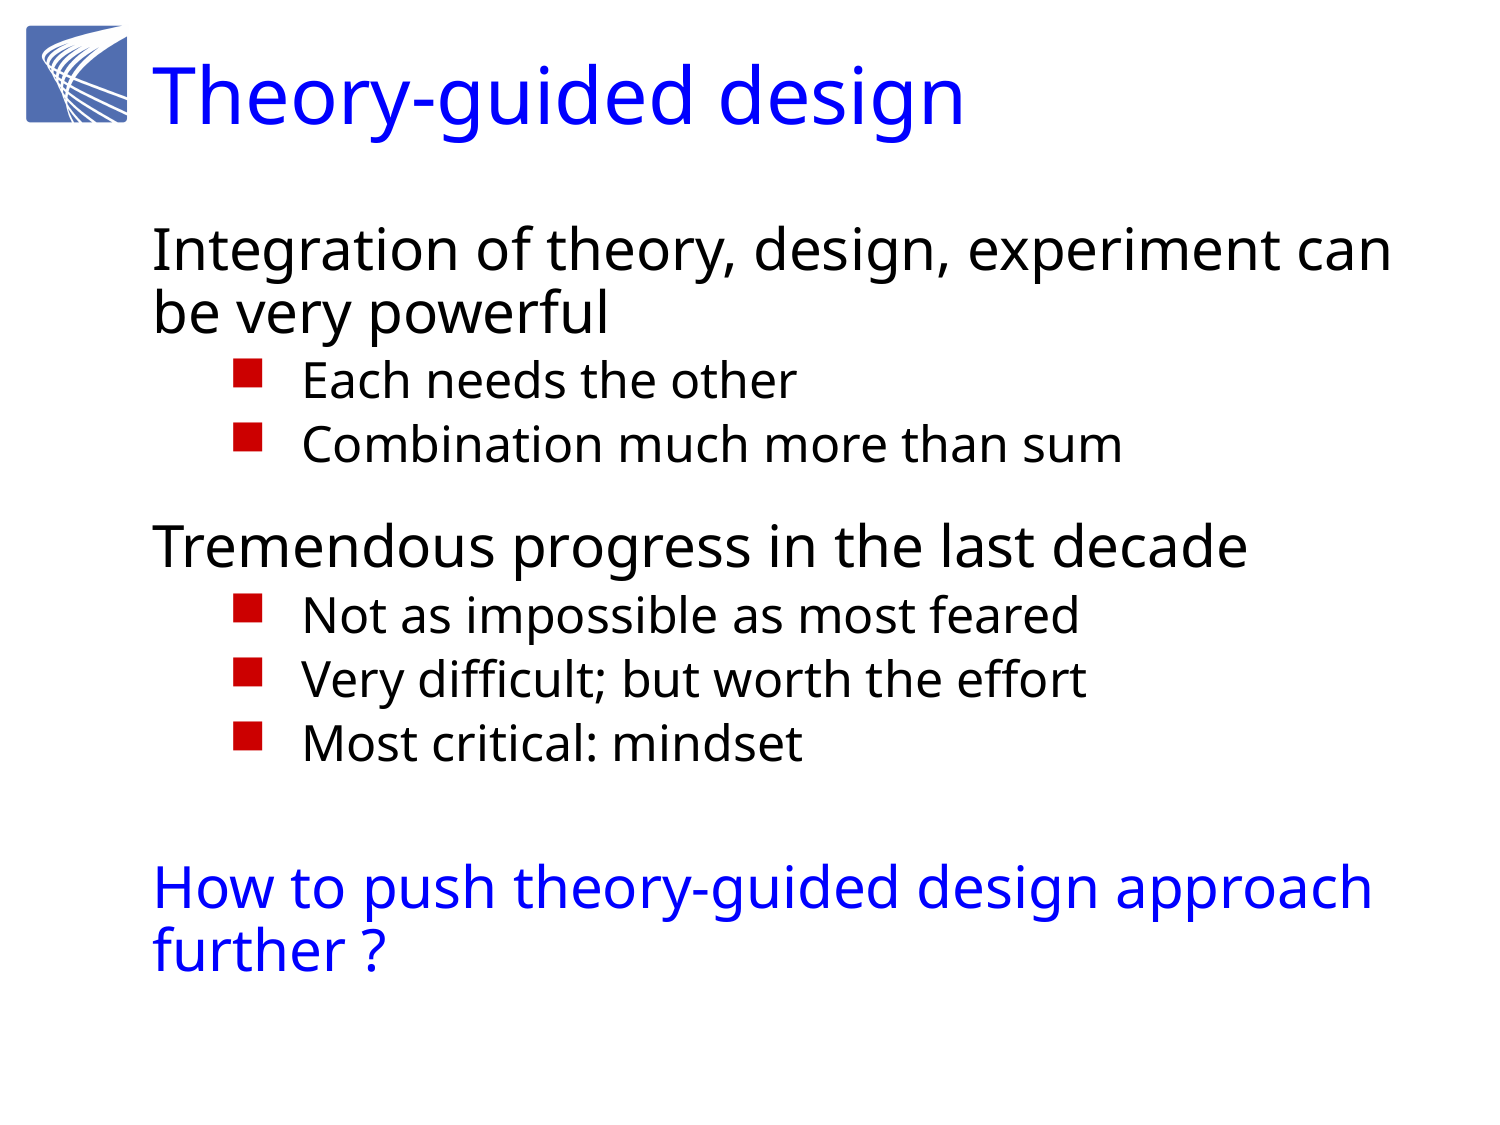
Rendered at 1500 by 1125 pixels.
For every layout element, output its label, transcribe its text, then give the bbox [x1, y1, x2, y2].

list Integration of theory, design, experiment can be very powerful Each needs the other Combination much more than sum Tremendous progress in the last decade Not as impossible as most feared Very difficult; but worth the effort Most critical: mindset How to push theory-guided design approach further ? [137, 212, 1463, 1125]
picture [24, 24, 129, 124]
title Theory-guided design [137, 37, 1463, 175]
